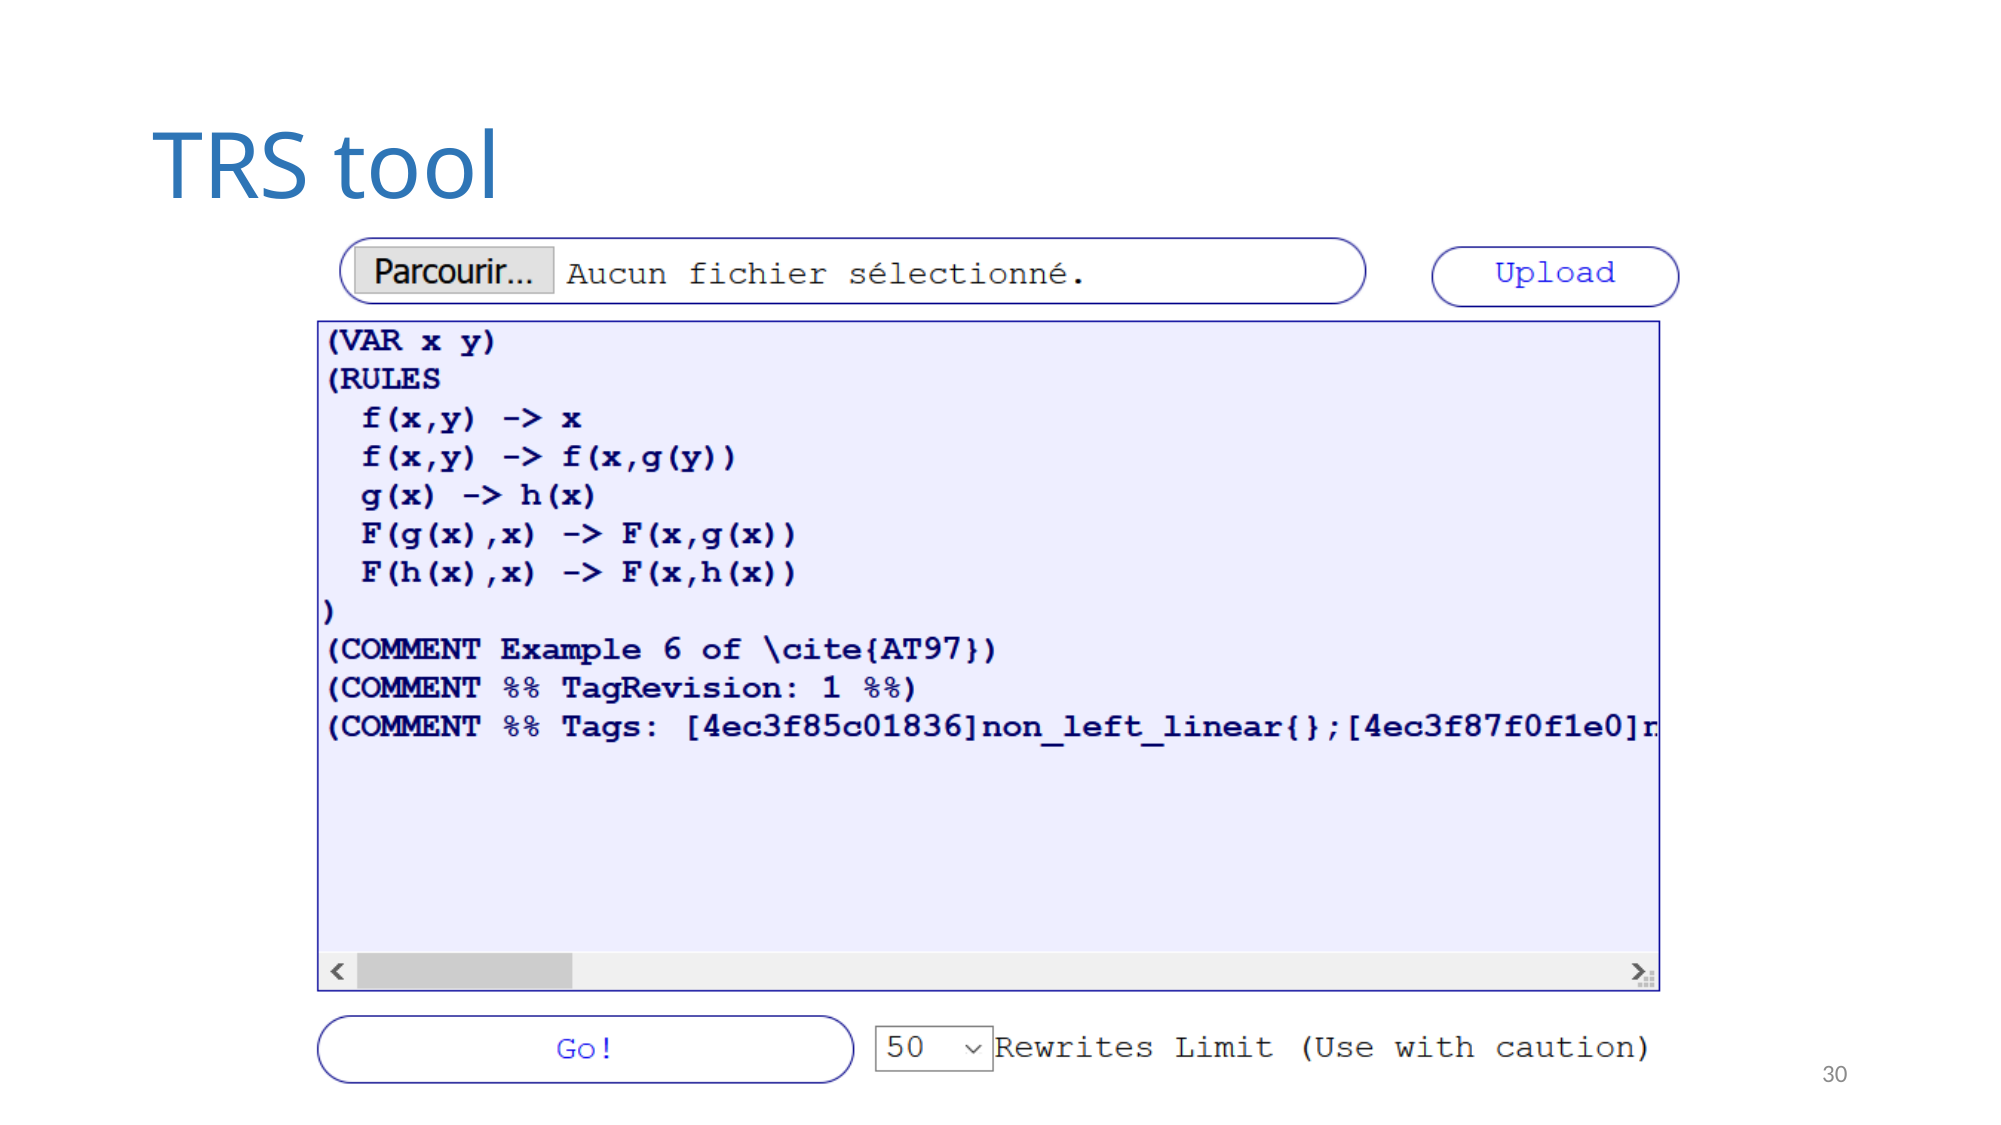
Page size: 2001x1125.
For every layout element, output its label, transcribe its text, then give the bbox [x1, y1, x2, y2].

picture [301, 208, 1699, 1112]
text_box TRS tool [137, 59, 1863, 278]
text_box <number> [1703, 1042, 1863, 1103]
